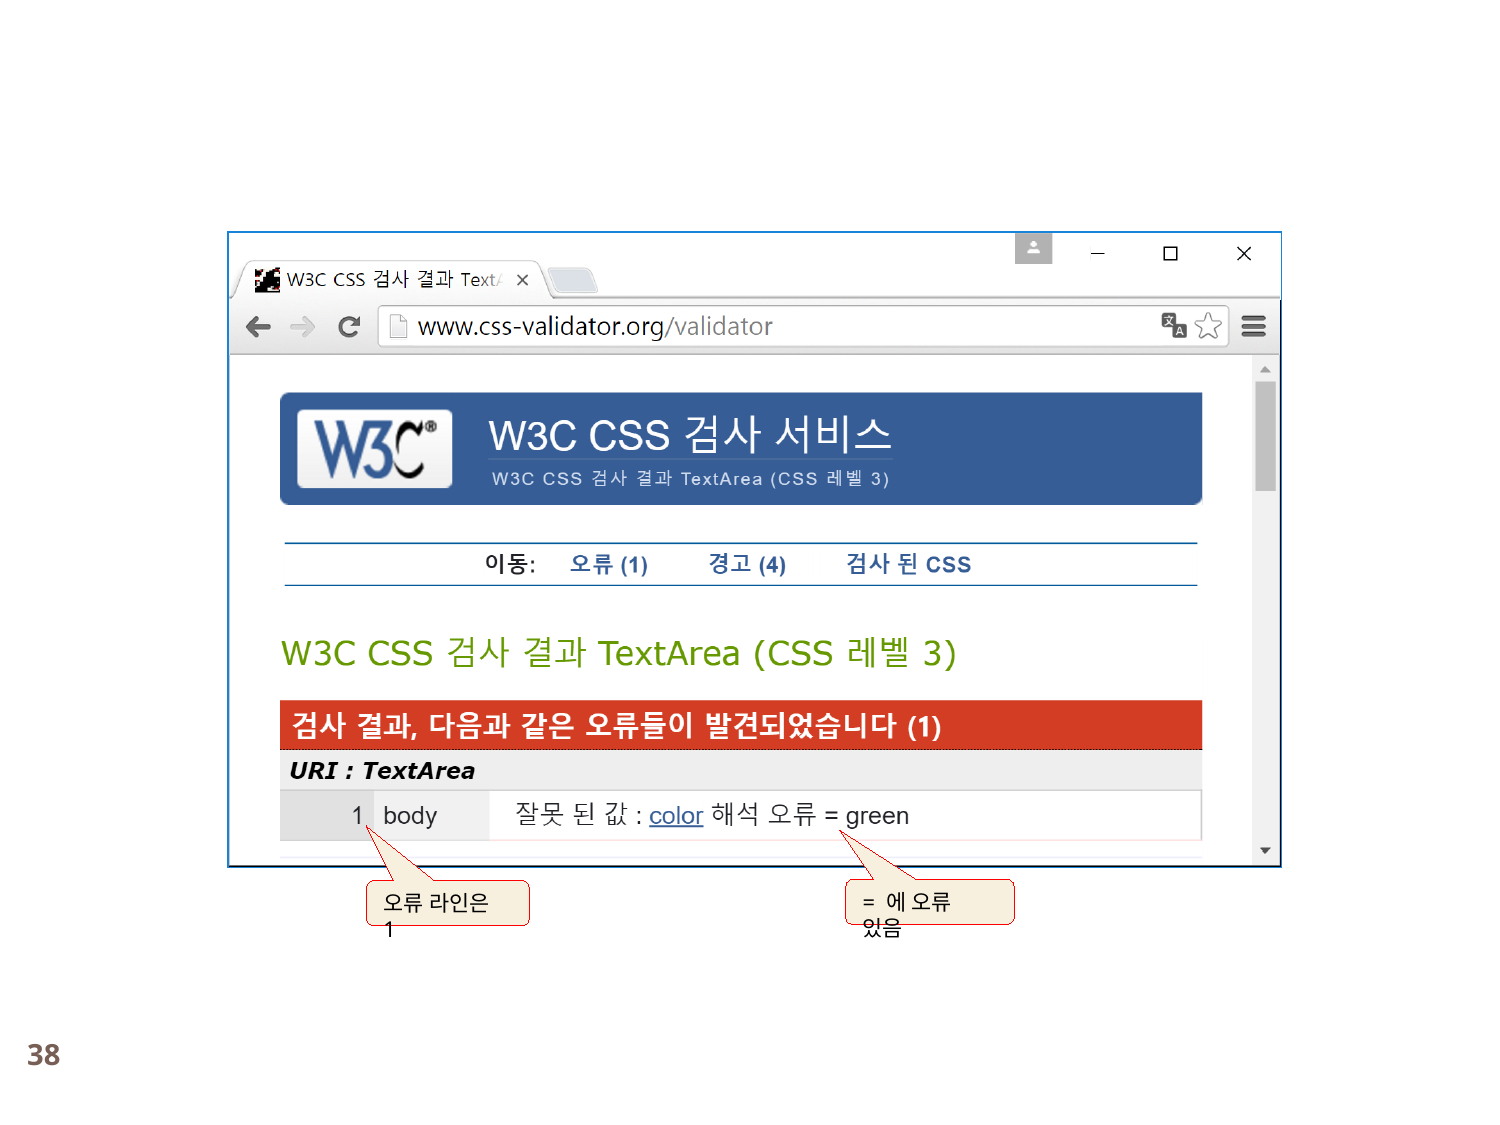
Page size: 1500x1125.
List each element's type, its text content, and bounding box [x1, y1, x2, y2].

text_box 오류 라인은 1 [366, 878, 530, 926]
slide_number 38 [0, 1025, 88, 1088]
picture [227, 231, 1282, 868]
text_box = 에 오류 있음 [845, 878, 1015, 925]
